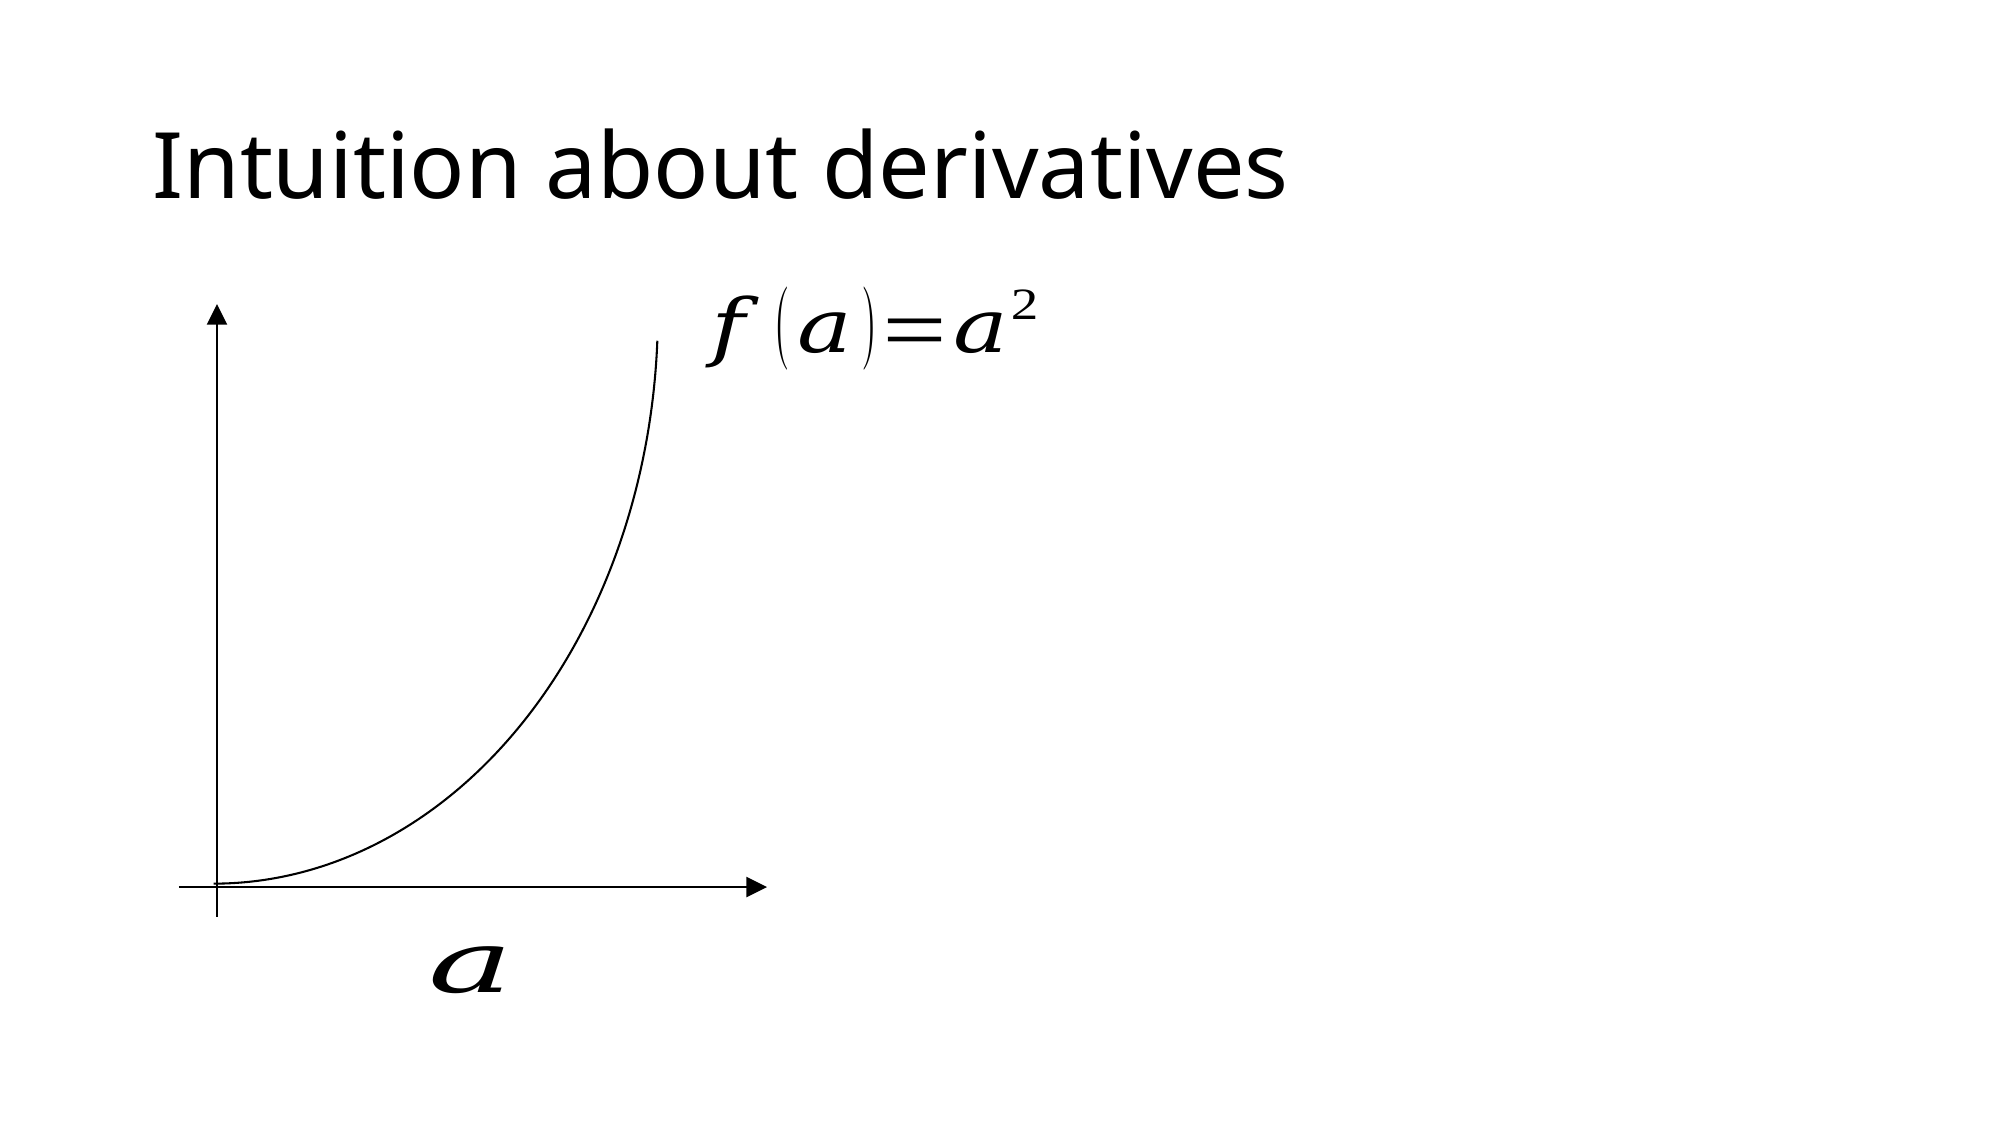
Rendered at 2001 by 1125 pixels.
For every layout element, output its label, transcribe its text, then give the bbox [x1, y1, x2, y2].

title Intuition about derivatives [137, 59, 1863, 278]
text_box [178, 304, 767, 917]
